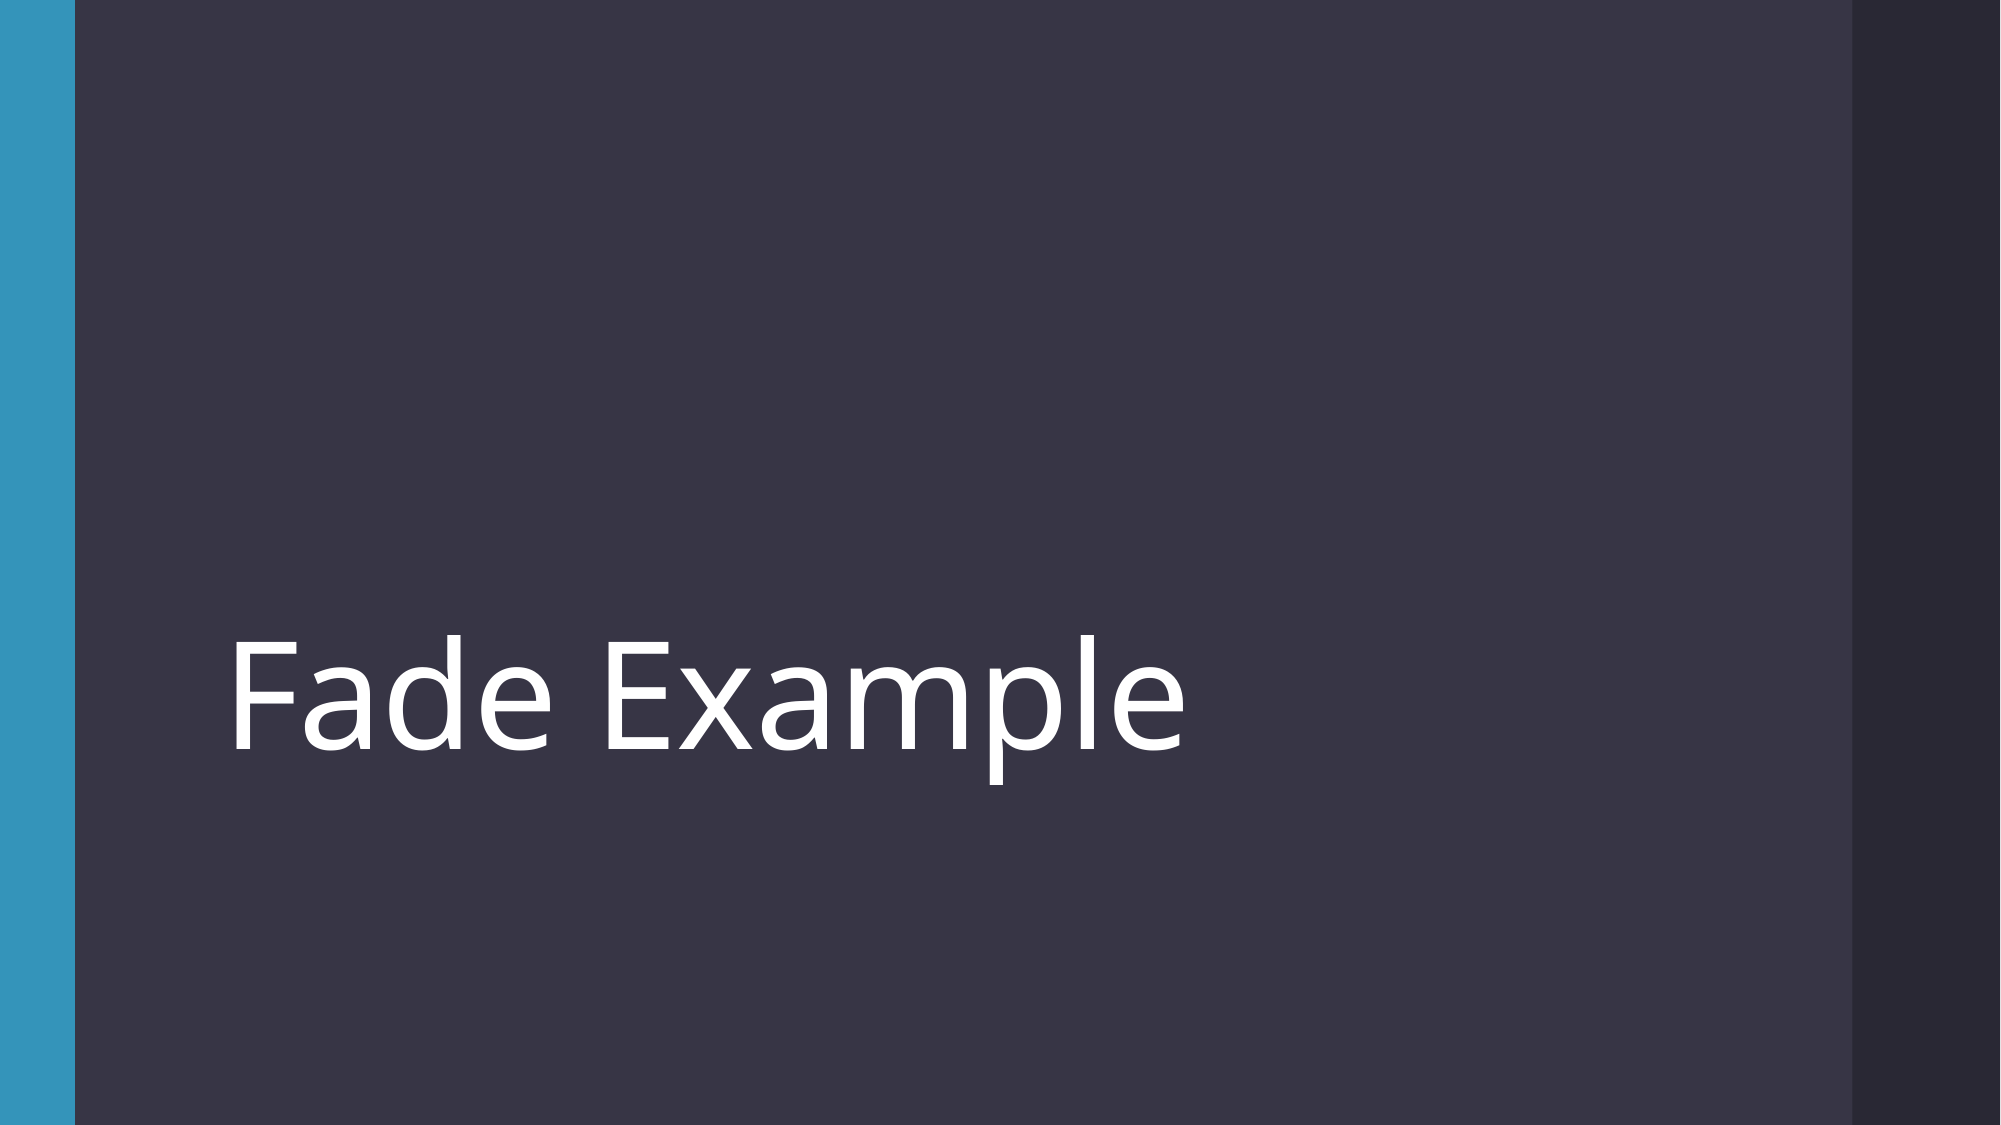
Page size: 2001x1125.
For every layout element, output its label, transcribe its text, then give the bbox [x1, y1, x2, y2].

title Fade Example [206, 124, 1752, 788]
